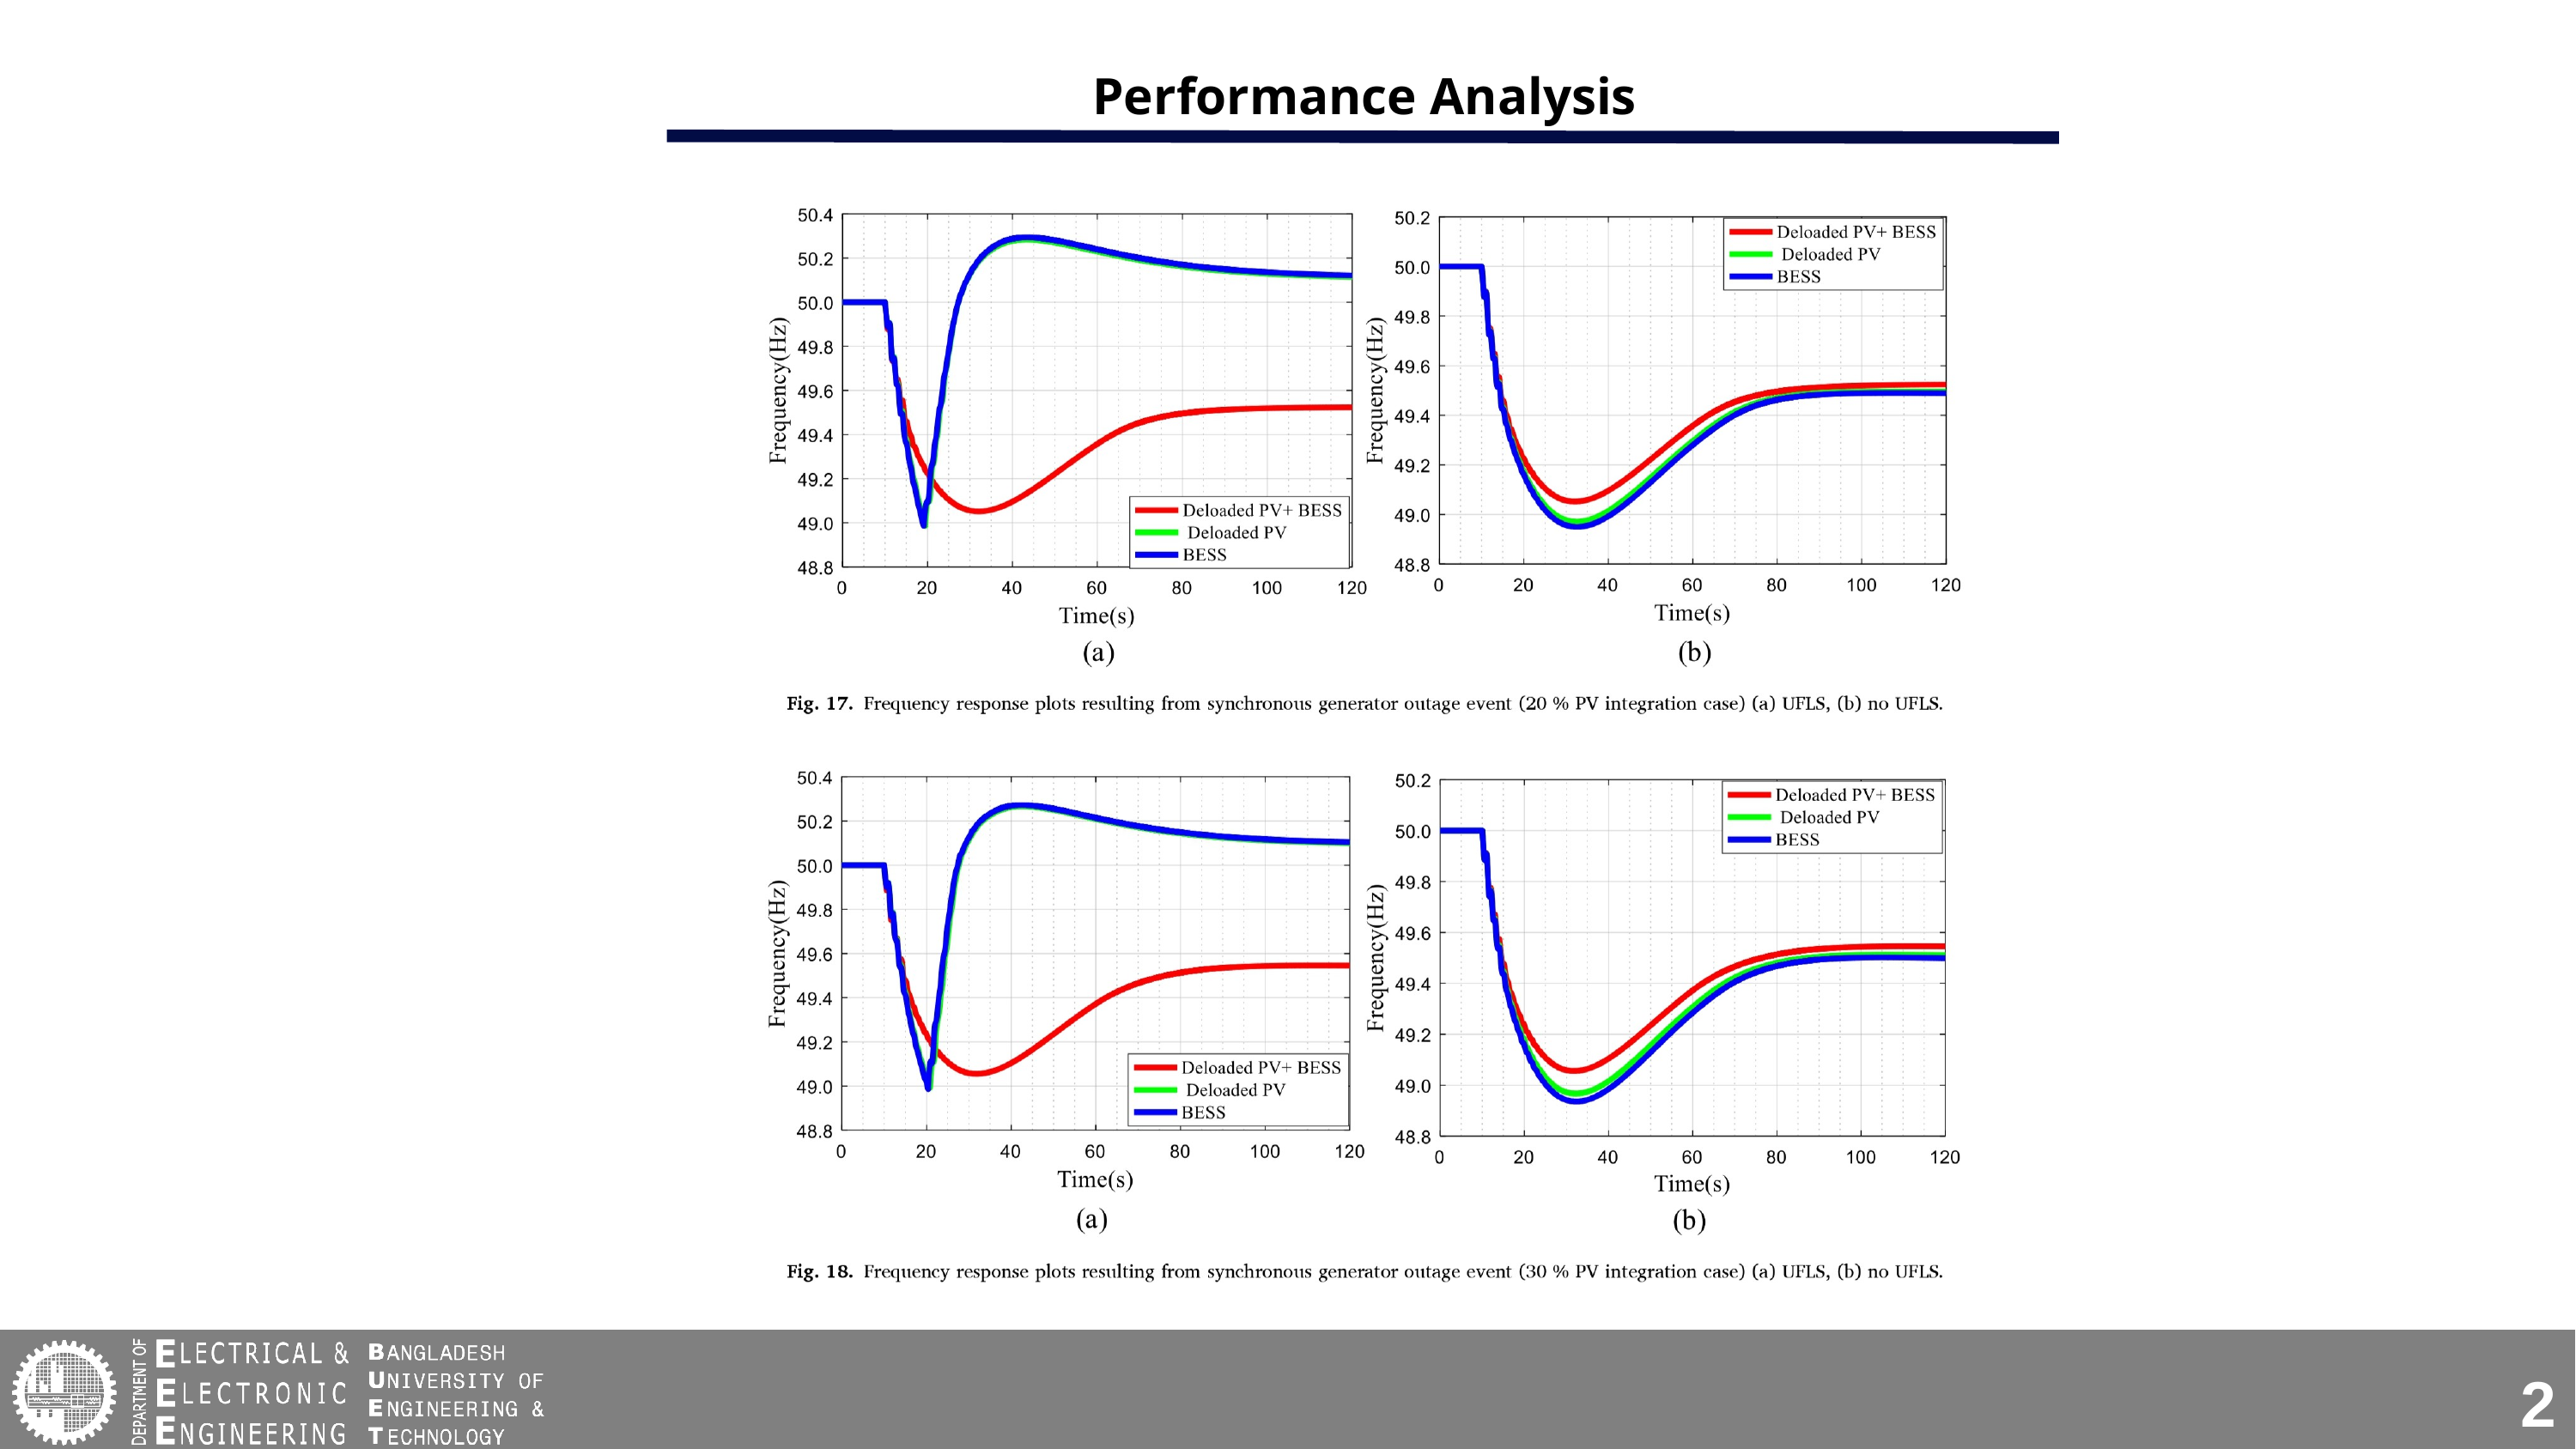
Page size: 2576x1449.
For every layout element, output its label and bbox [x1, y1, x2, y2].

text_box [2414, 1343, 2557, 1440]
picture [582, 183, 2147, 1292]
text_box [0, 1330, 2576, 1449]
text_box [10, 1338, 562, 1446]
text_box [666, 44, 2063, 138]
